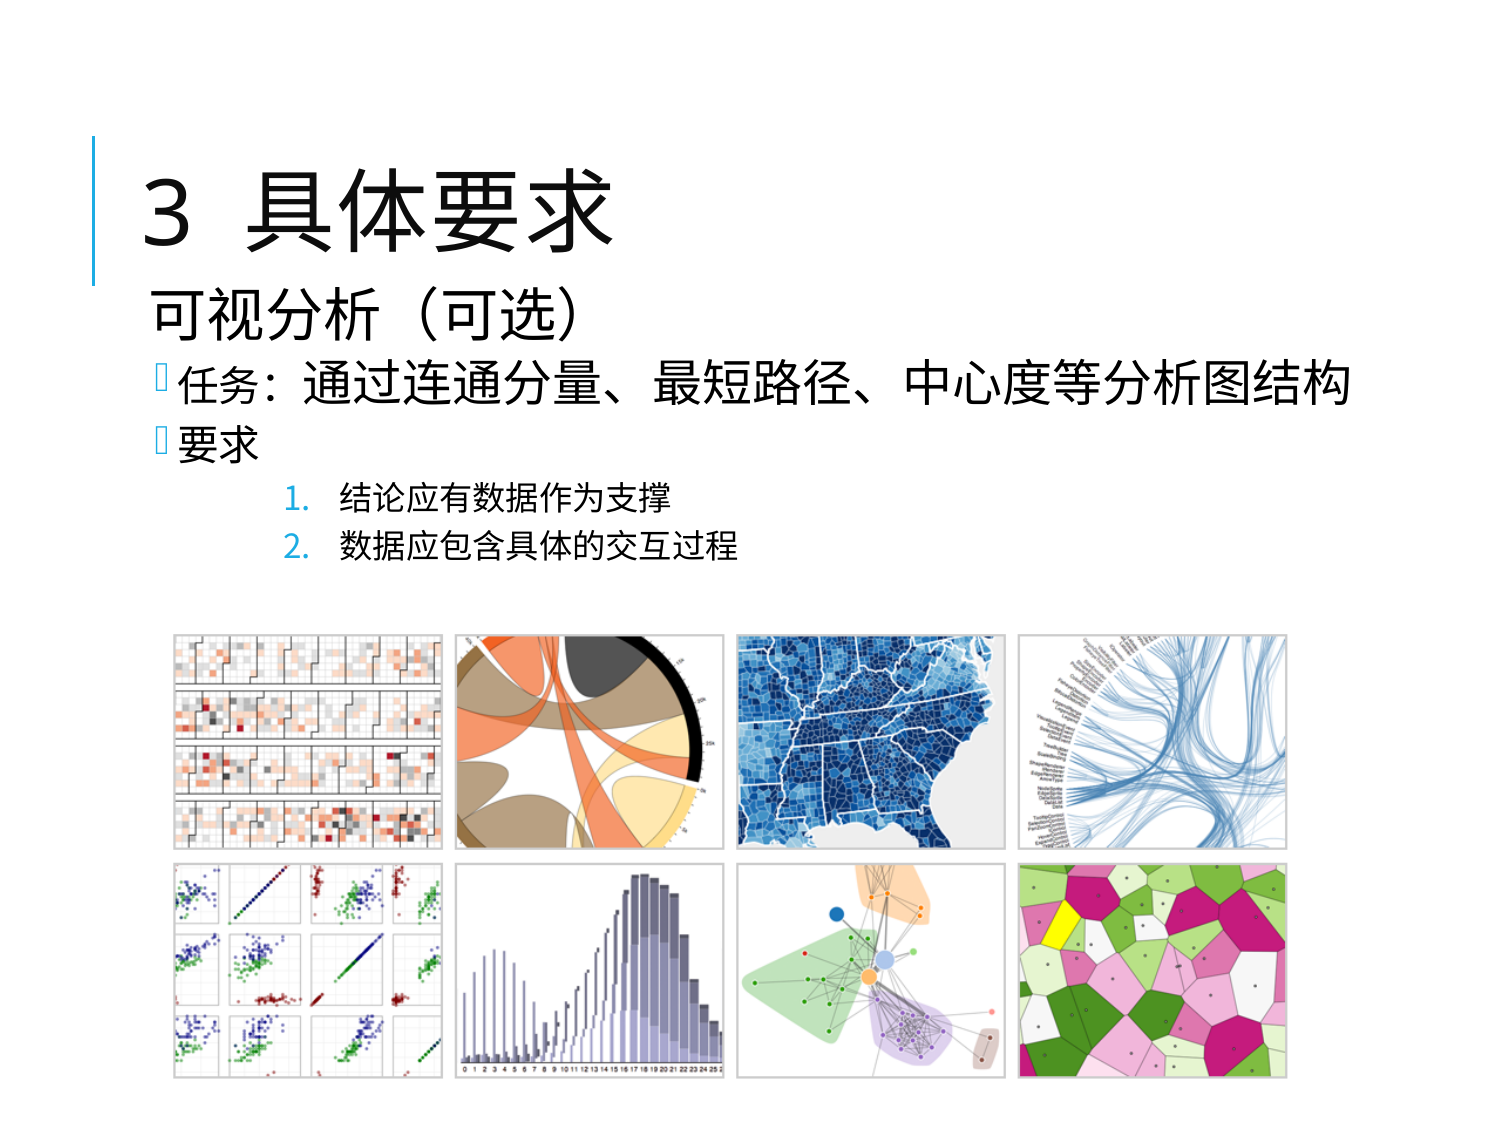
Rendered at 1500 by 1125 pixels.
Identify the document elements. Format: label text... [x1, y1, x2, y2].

list 可视分析（可选） 任务：通过连通分量、最短路径、中心度等分析图结构 要求 结论应有数据作为支撑 数据应包含具体的交互过程 [126, 278, 1365, 939]
title 3 具体要求 [126, 96, 1322, 278]
picture [170, 633, 1291, 1082]
